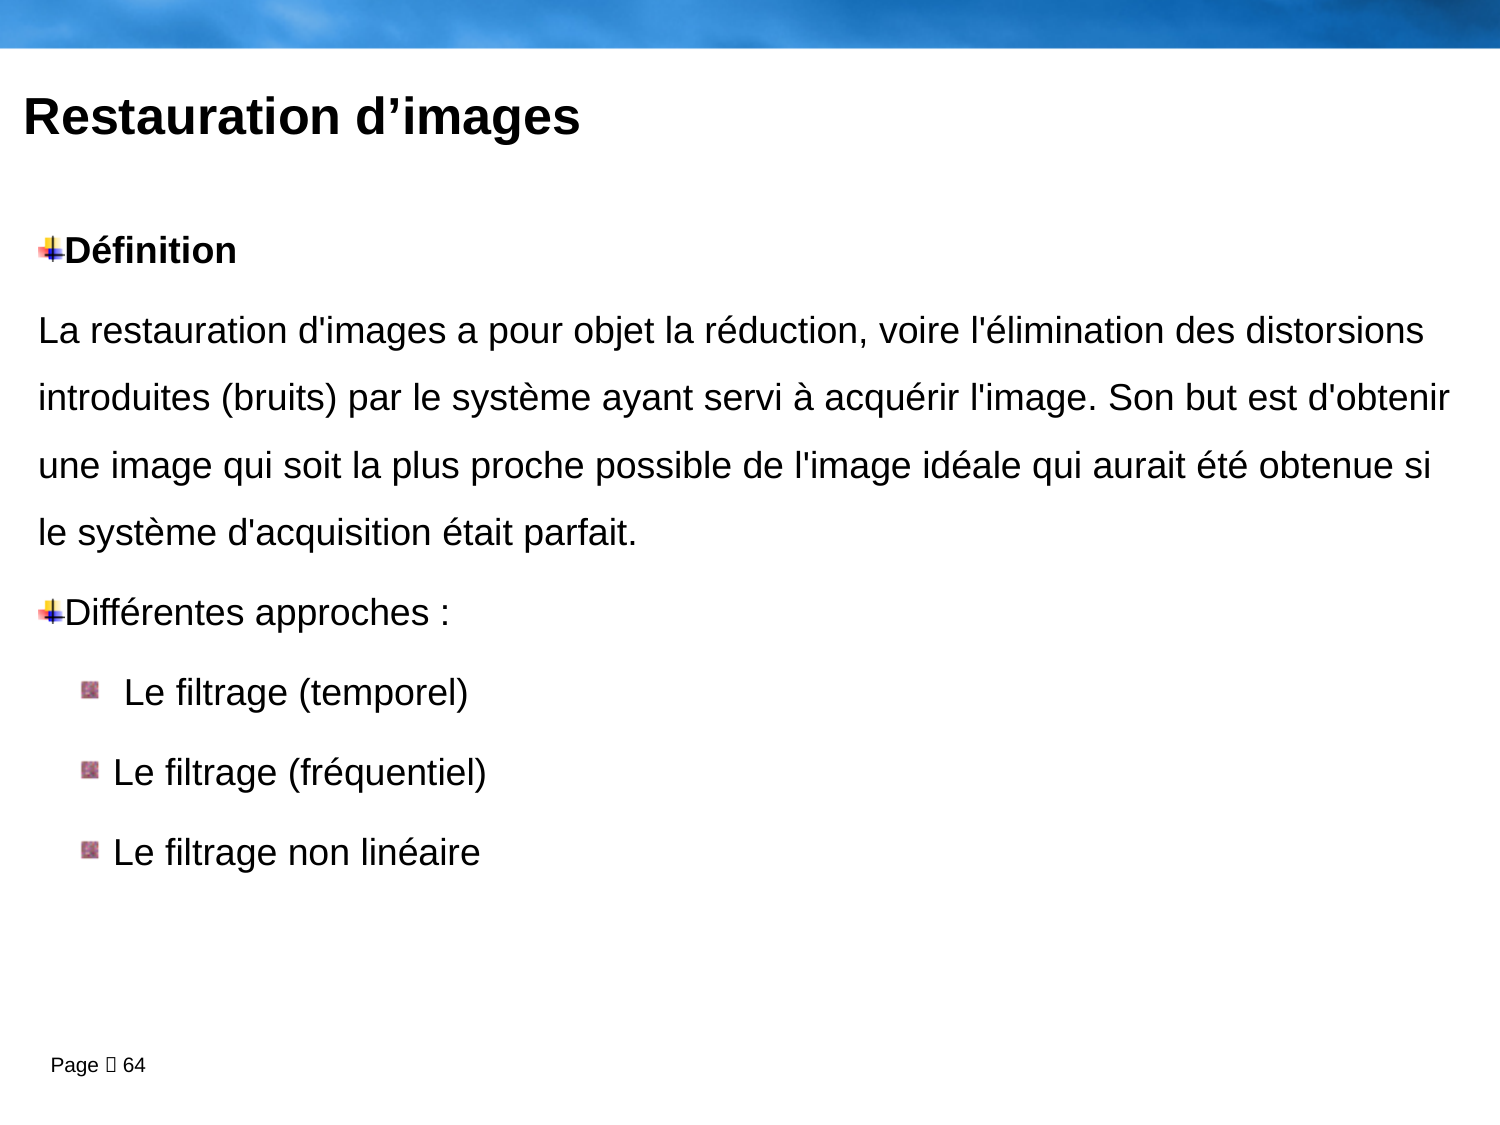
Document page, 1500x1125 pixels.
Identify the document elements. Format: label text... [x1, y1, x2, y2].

text_box Définition La restauration d'images a pour objet la réduction, voire l'élimination des distorsions introduites (bruits) par le système ayant servi à acquérir l'image. Son but est d'obtenir une image qui soit la plus proche possible de l'image idéale qui aurait été obtenue si le système d'acquisition était parfait. Différentes approches : Le filtrage (temporel) Le filtrage (fréquentiel) Le filtrage non linéaire [23, 195, 1477, 881]
picture [0, 0, 1500, 1125]
title Restauration d’images [23, 81, 1374, 165]
